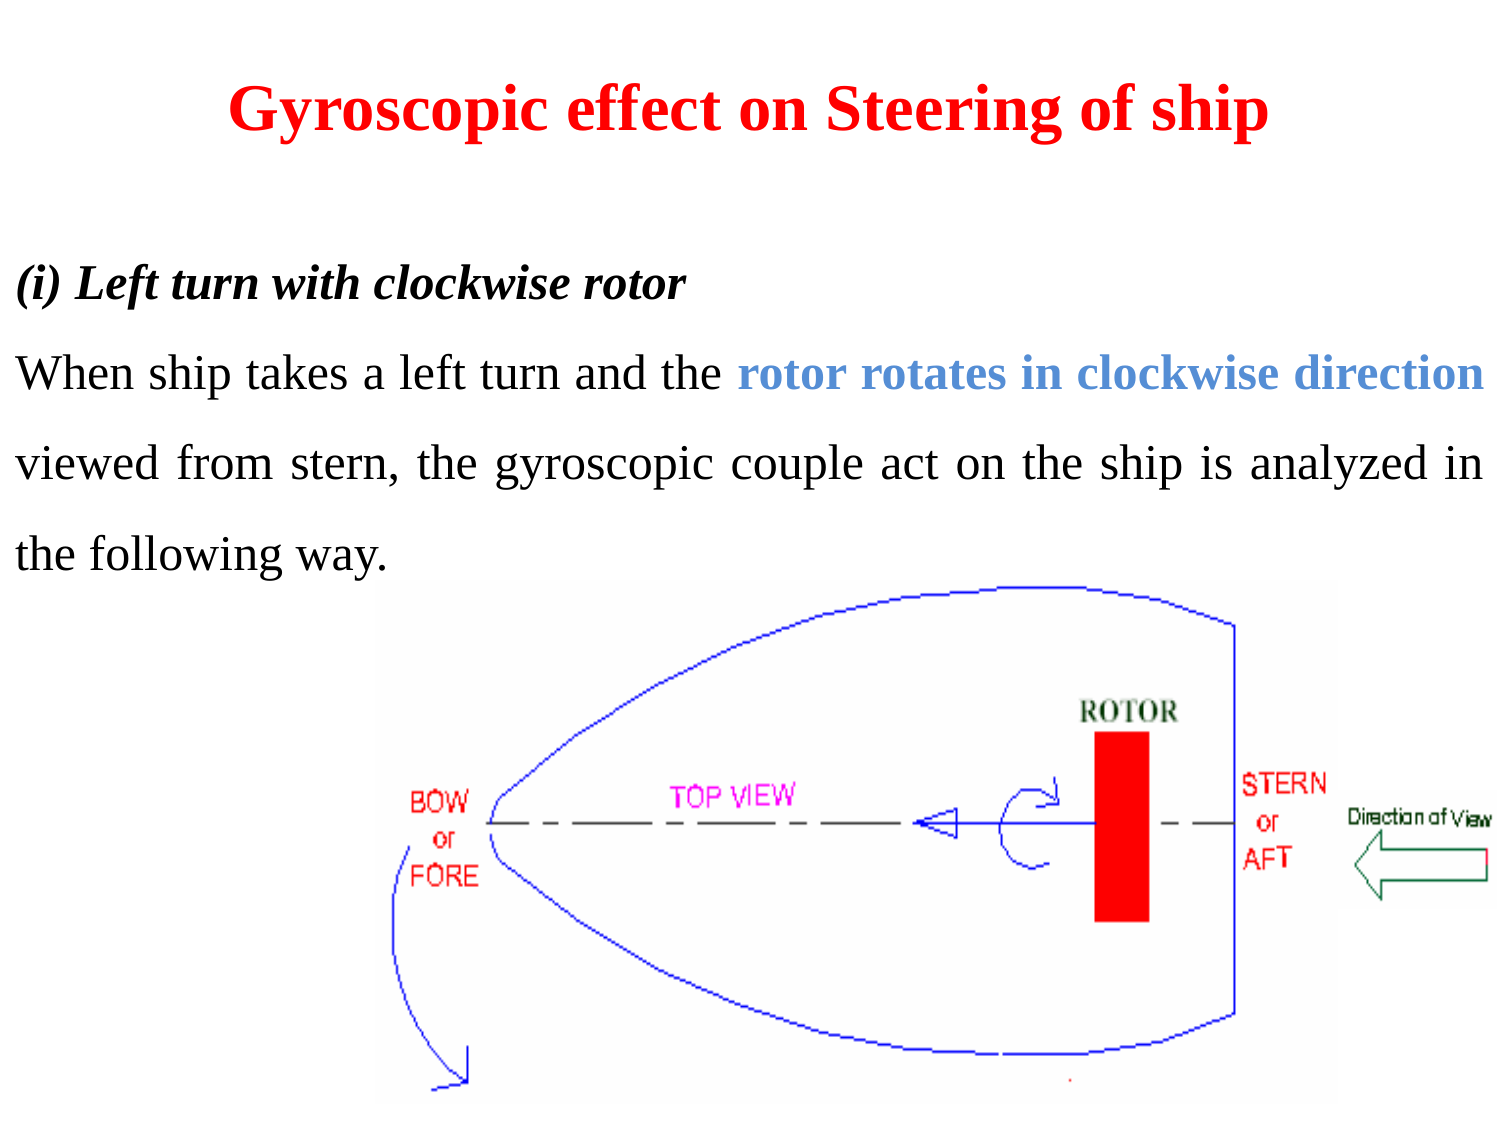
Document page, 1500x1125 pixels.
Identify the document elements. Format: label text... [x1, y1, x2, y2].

title Gyroscopic effect on Steering of ship [0, 45, 1500, 163]
list (i) Left turn with clockwise rotor When ship takes a left turn and the rotor rotates in clockwise direction viewed from stern, the gyroscopic couple act on the ship is analyzed in the following way. [0, 212, 1500, 463]
picture [374, 580, 1500, 1125]
